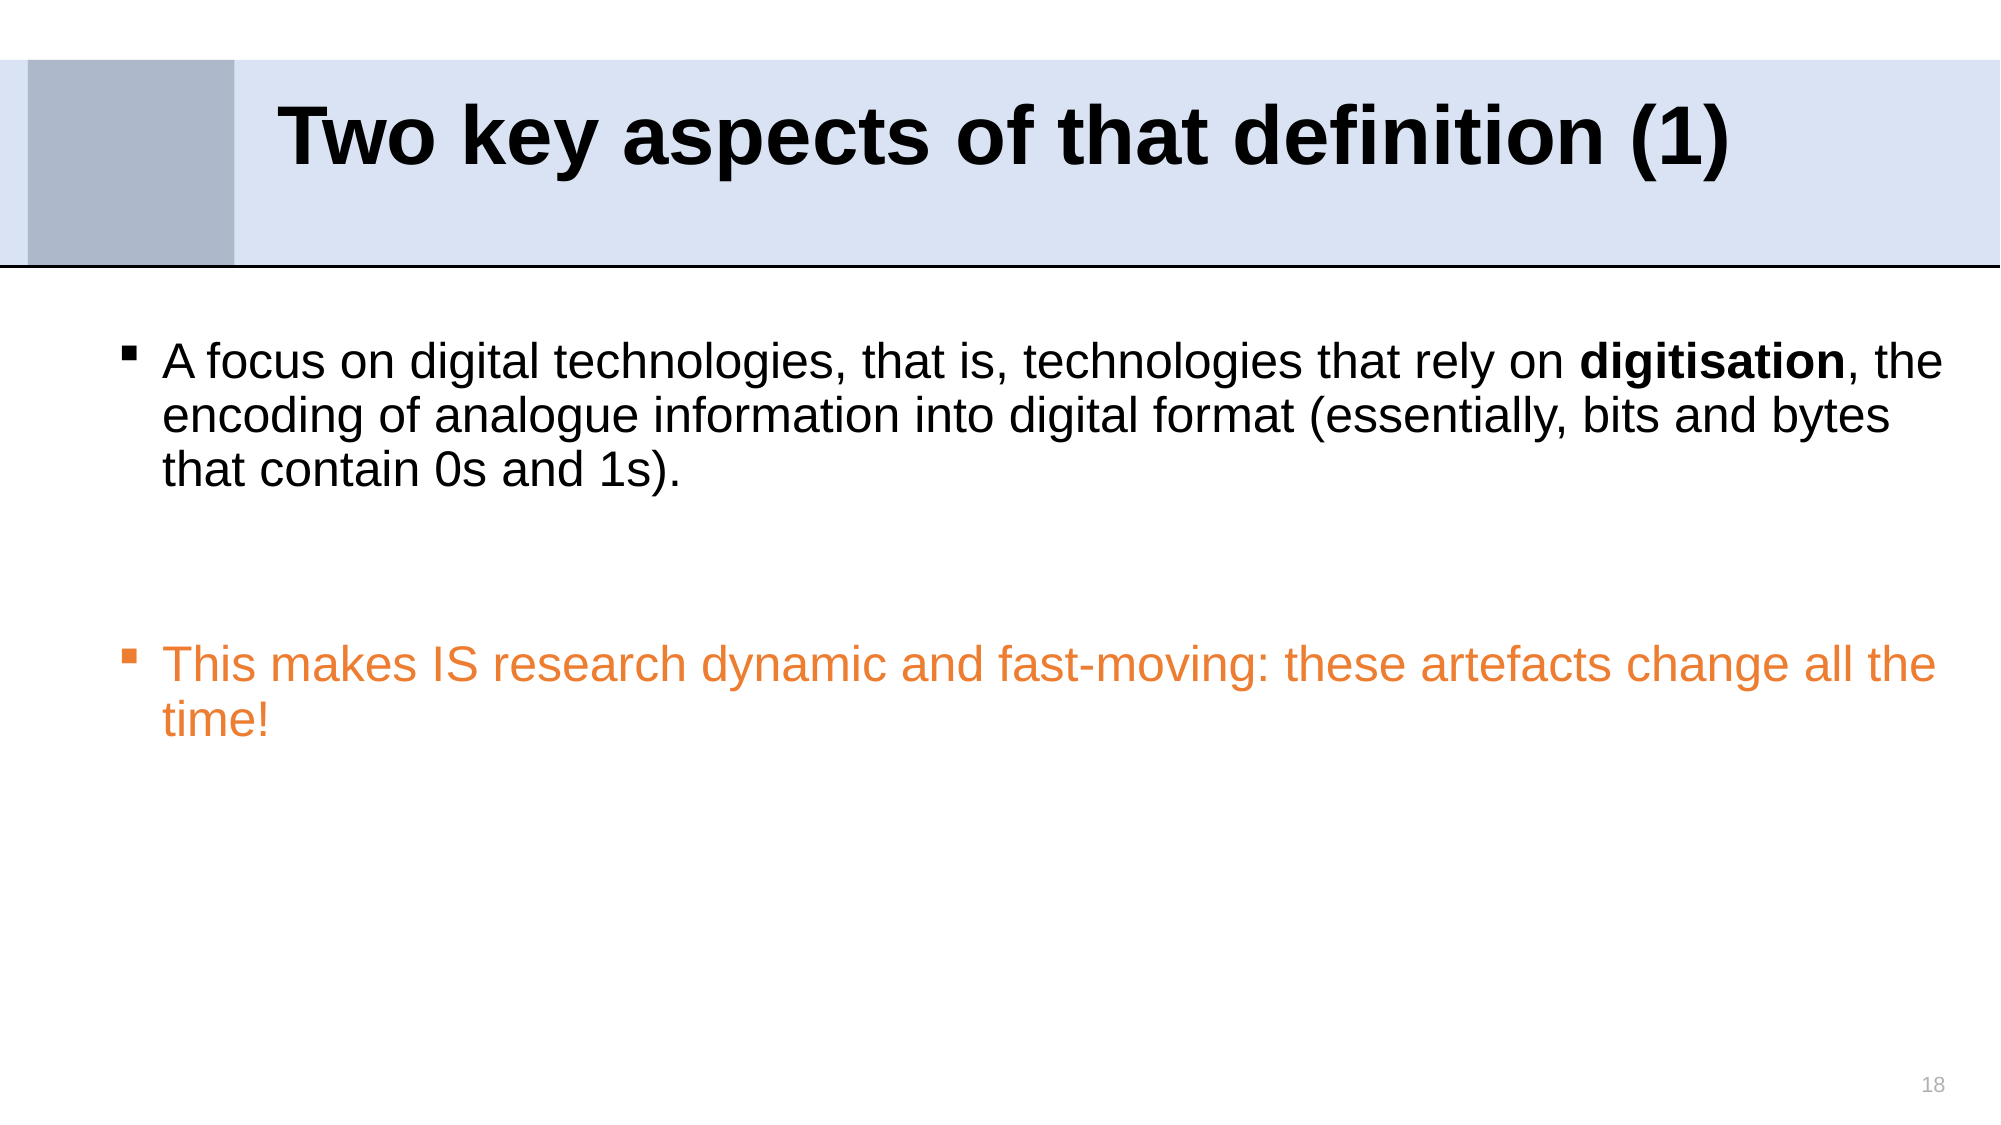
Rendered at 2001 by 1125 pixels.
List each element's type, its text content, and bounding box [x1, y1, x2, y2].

list A focus on digital technologies, that is, technologies that rely on digitisation, the encoding of analogue information into digital format (essentially, bits and bytes that contain 0s and 1s). This makes IS research dynamic and fast-moving: these artefacts change all the time! [102, 327, 1961, 1040]
slide_number 18 [1694, 1065, 1961, 1103]
title Two key aspects of that definition (1) [262, 59, 2000, 203]
